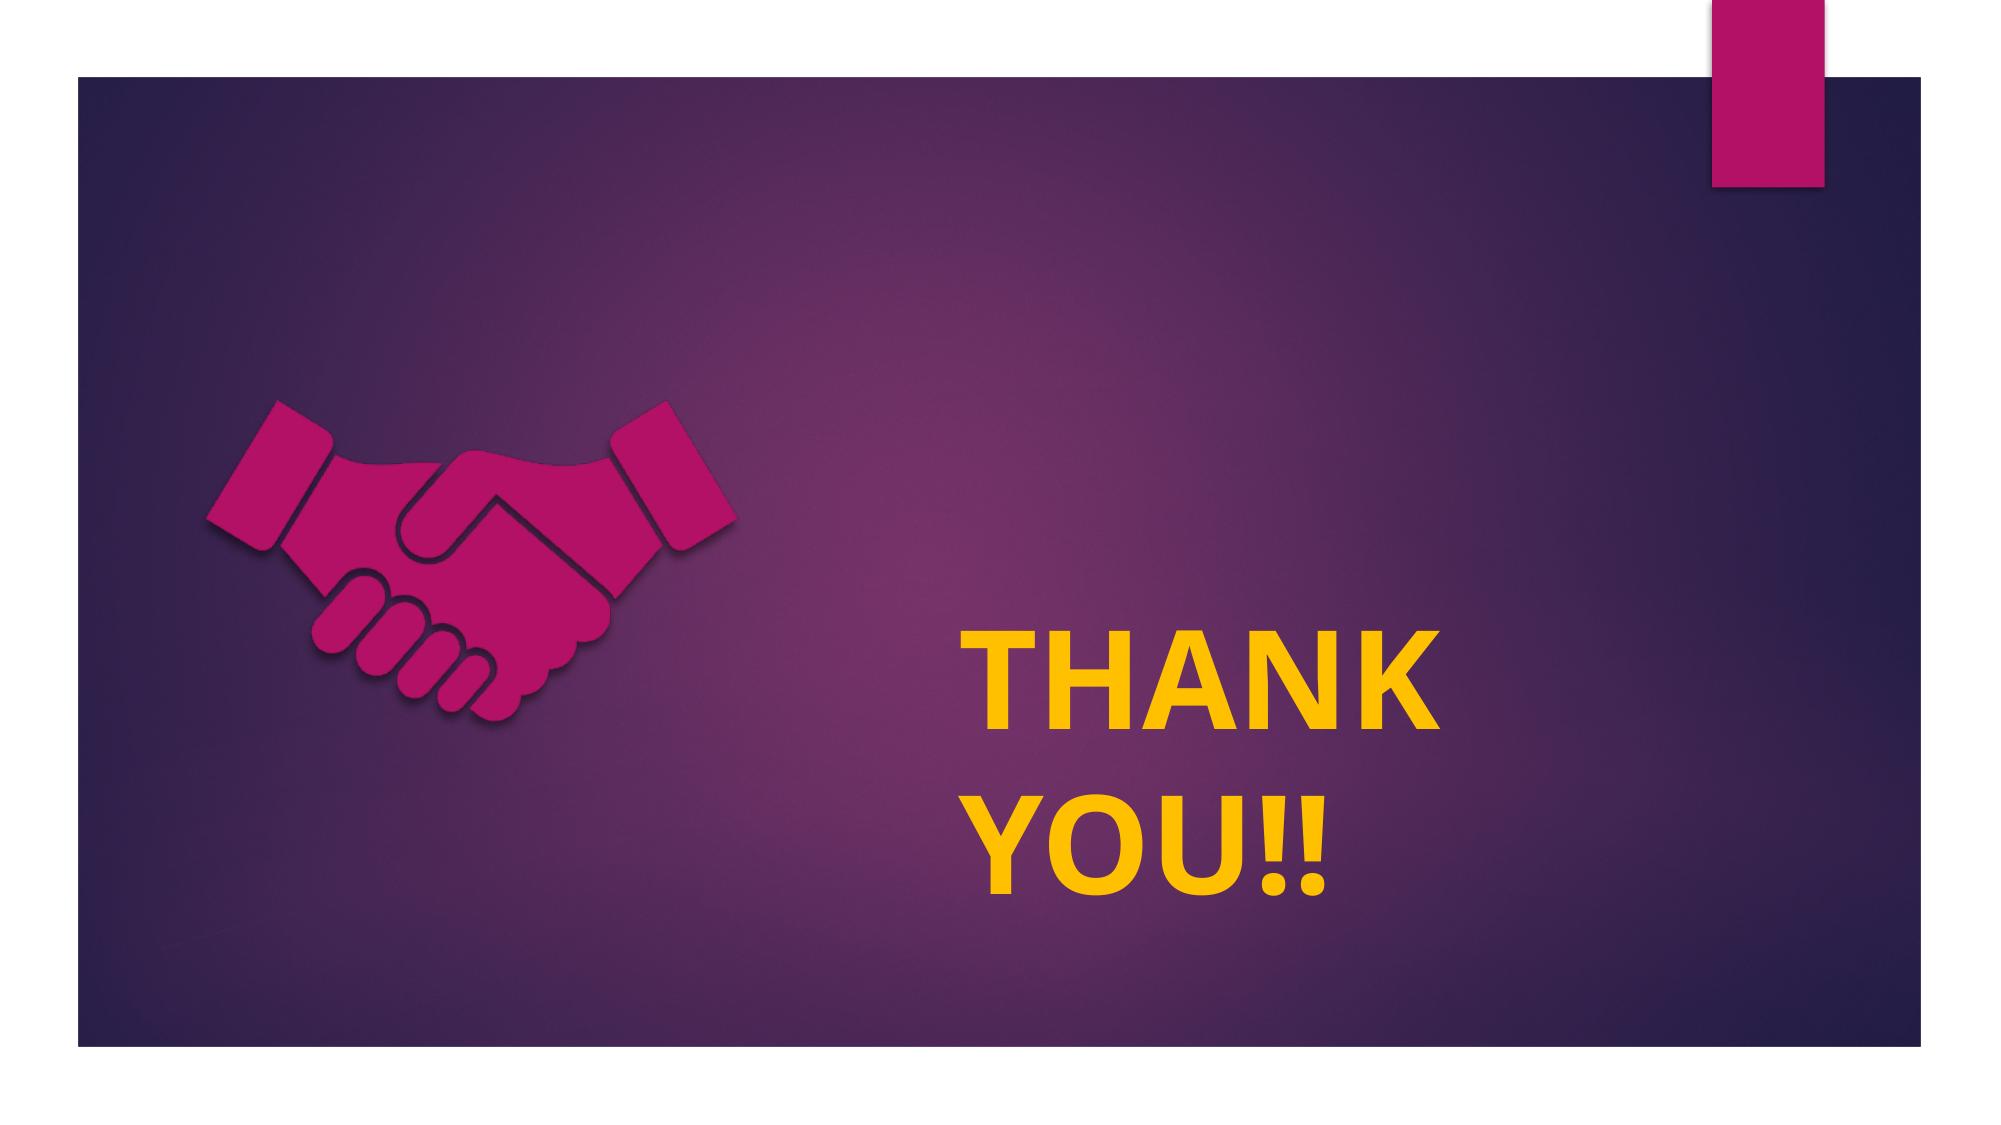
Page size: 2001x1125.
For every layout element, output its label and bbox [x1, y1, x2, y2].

list [181, 272, 762, 853]
text_box [0, 0, 2000, 1125]
